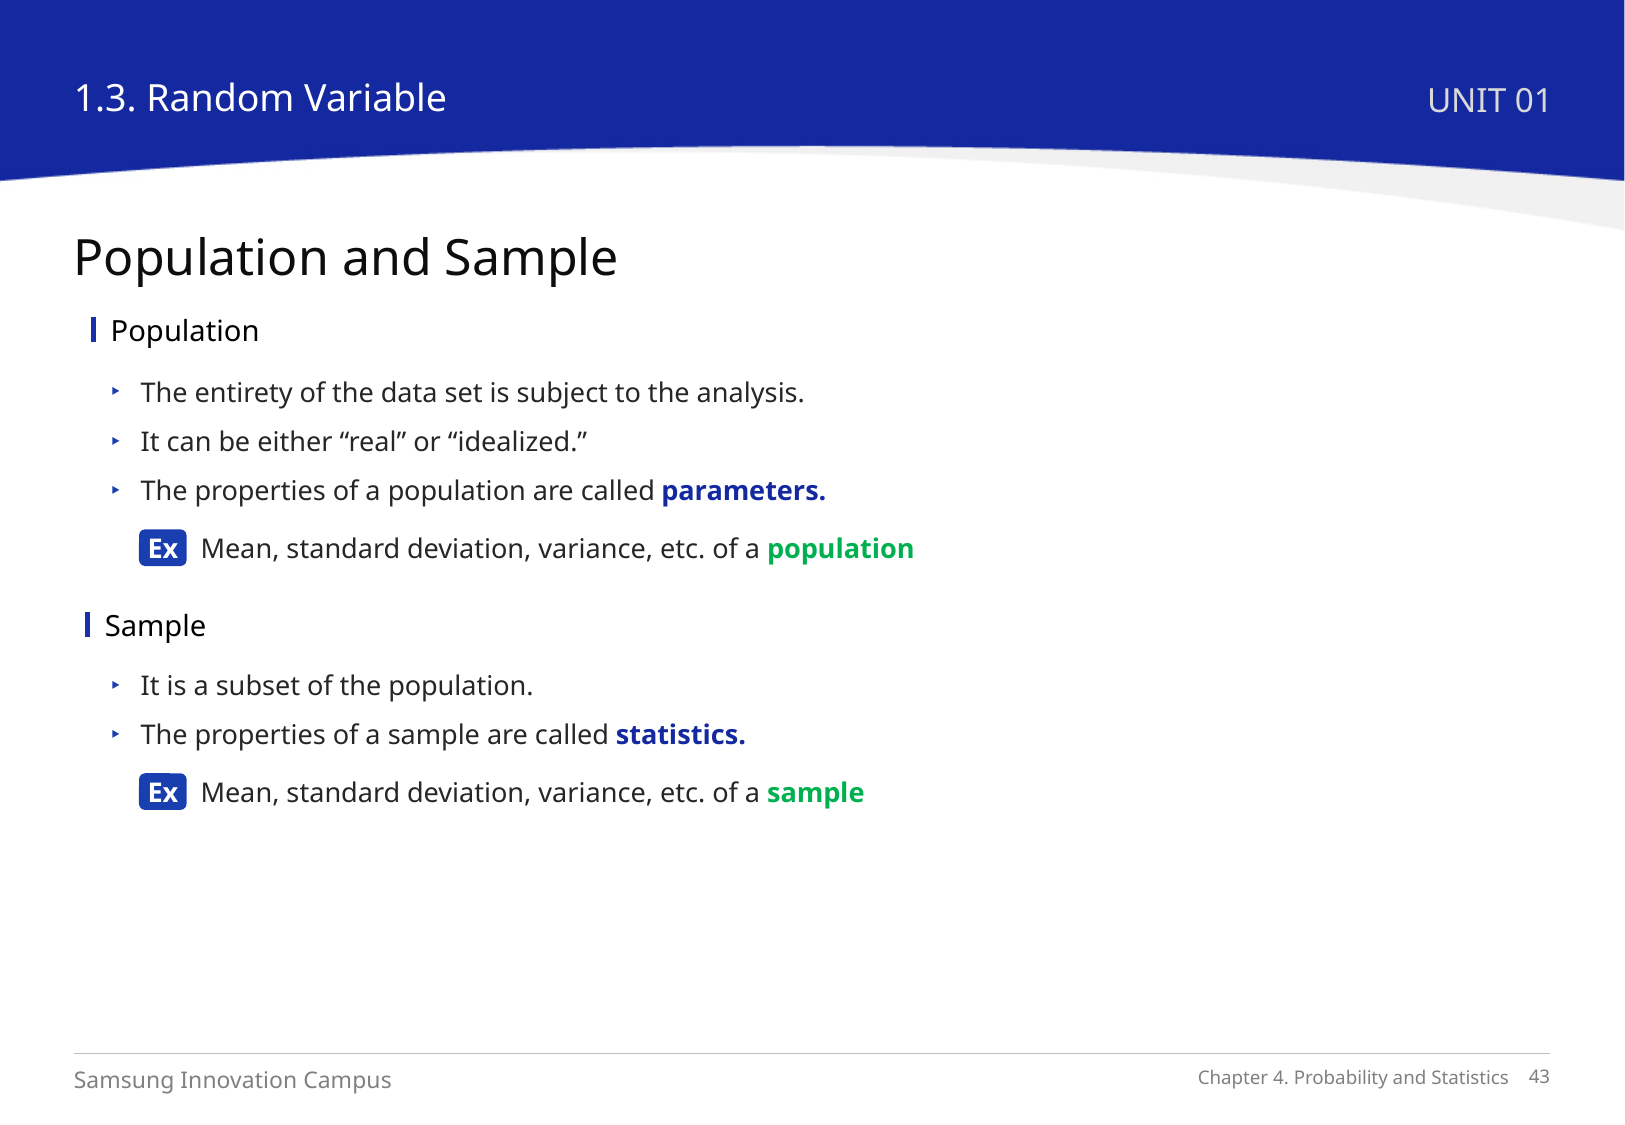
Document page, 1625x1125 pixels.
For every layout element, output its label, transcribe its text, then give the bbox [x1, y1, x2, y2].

text_box Population [91, 311, 1530, 348]
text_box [73, 73, 1554, 120]
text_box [139, 763, 1527, 820]
picture [0, 0, 1625, 1125]
text_box Population and Sample [73, 224, 1552, 287]
text_box The entirety of the data set is subject to the analysis. It can be either “real” or “idealized.” The properties of a population are called parameters. [110, 362, 1528, 519]
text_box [139, 519, 1527, 576]
text_box It is a subset of the population. The properties of a sample are called statistics. [110, 656, 1528, 763]
text_box Sample [85, 606, 1524, 643]
